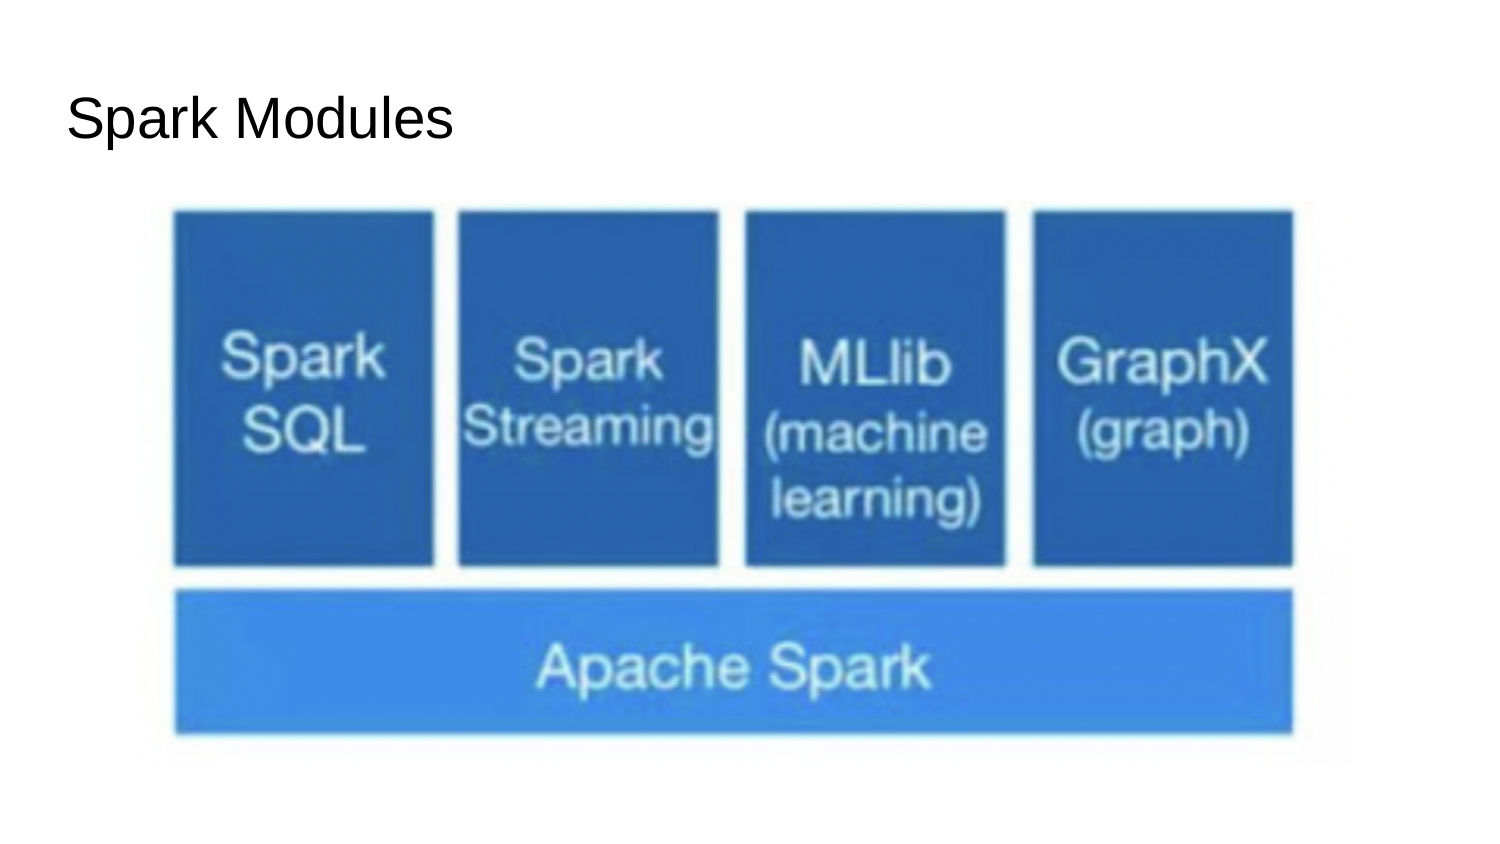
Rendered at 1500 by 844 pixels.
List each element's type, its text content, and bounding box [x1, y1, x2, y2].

title Spark Modules [51, 72, 1449, 167]
picture [135, 200, 1352, 771]
